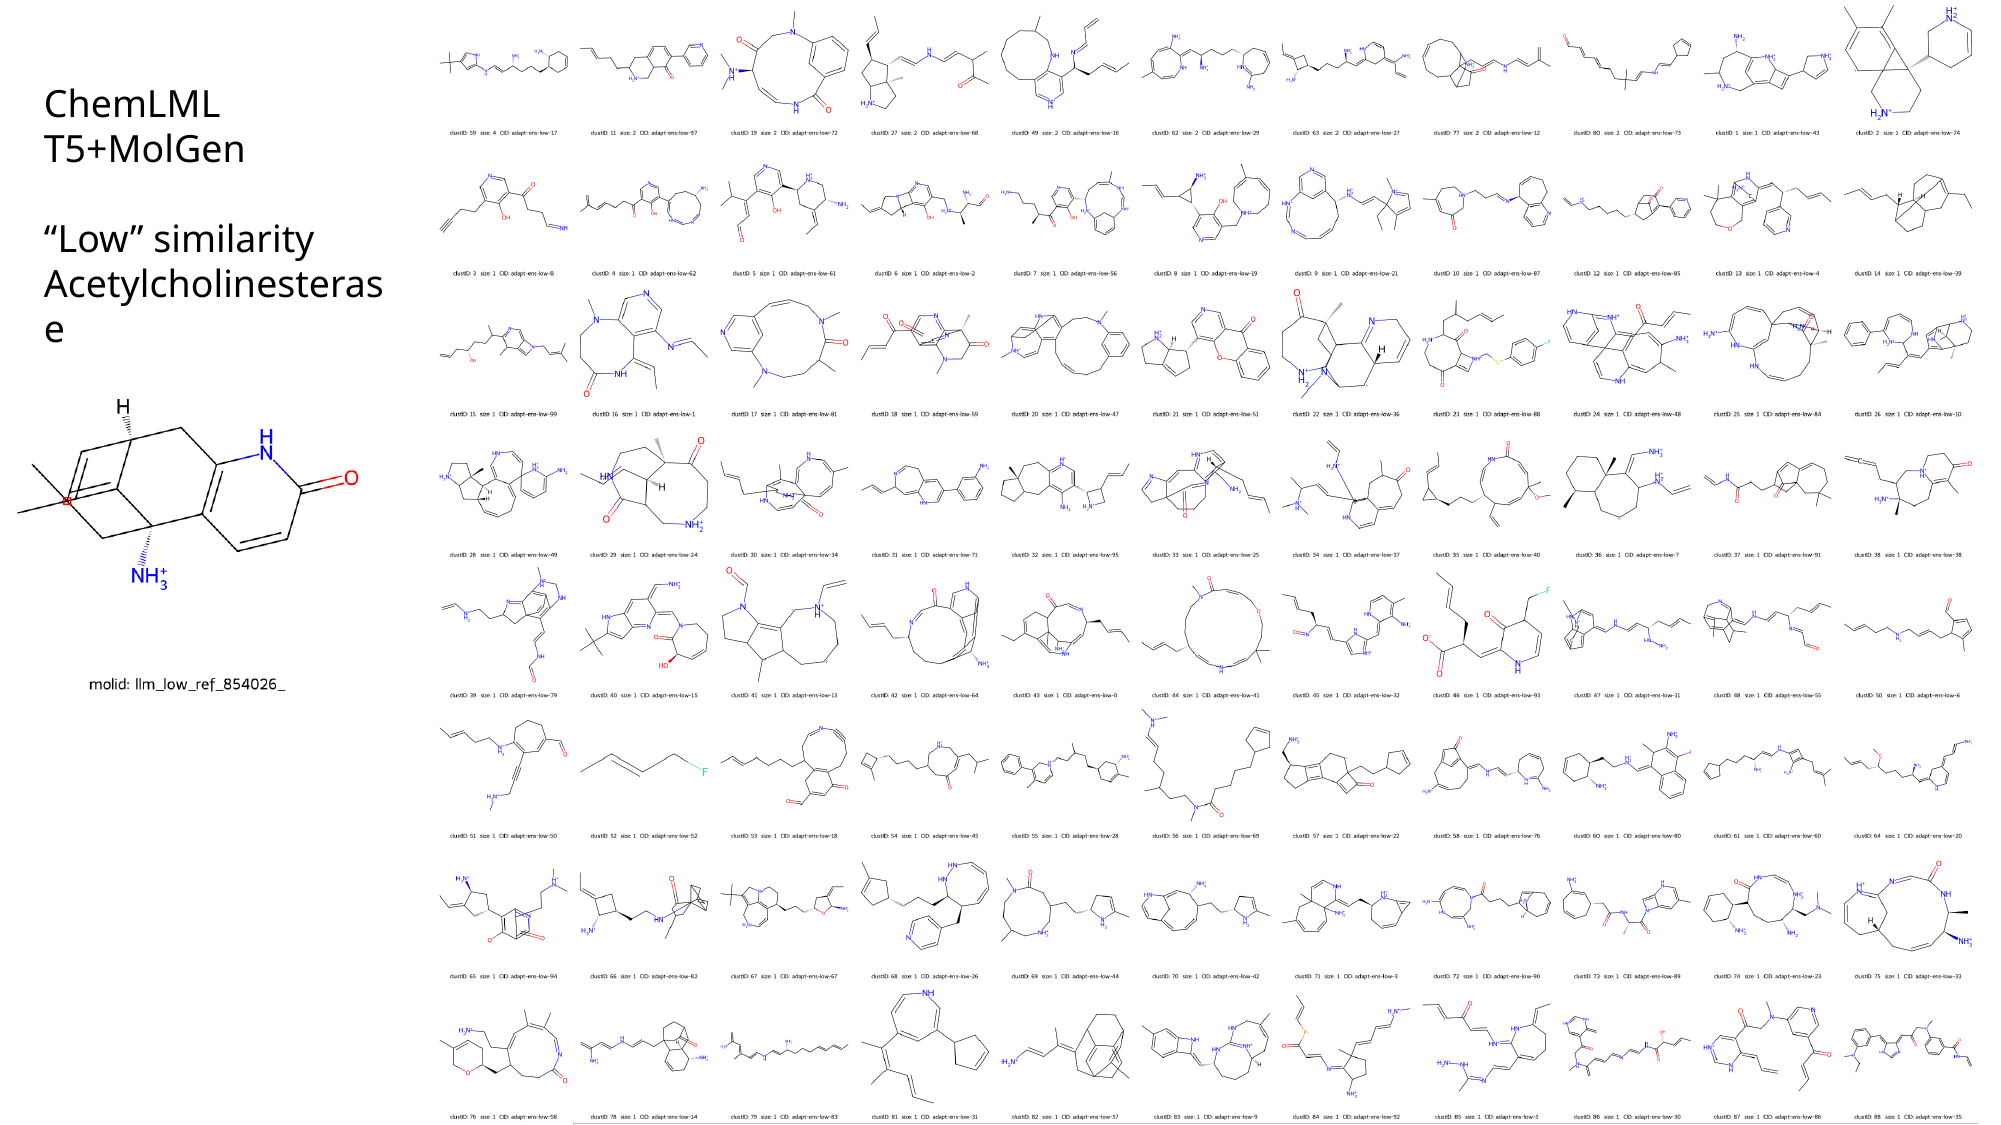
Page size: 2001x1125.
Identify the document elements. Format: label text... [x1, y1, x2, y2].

picture [0, 374, 376, 720]
picture [432, 0, 1978, 1125]
text_box ChemLML T5+MolGen “Low” similarity Acetylcholinesterase [29, 73, 405, 358]
